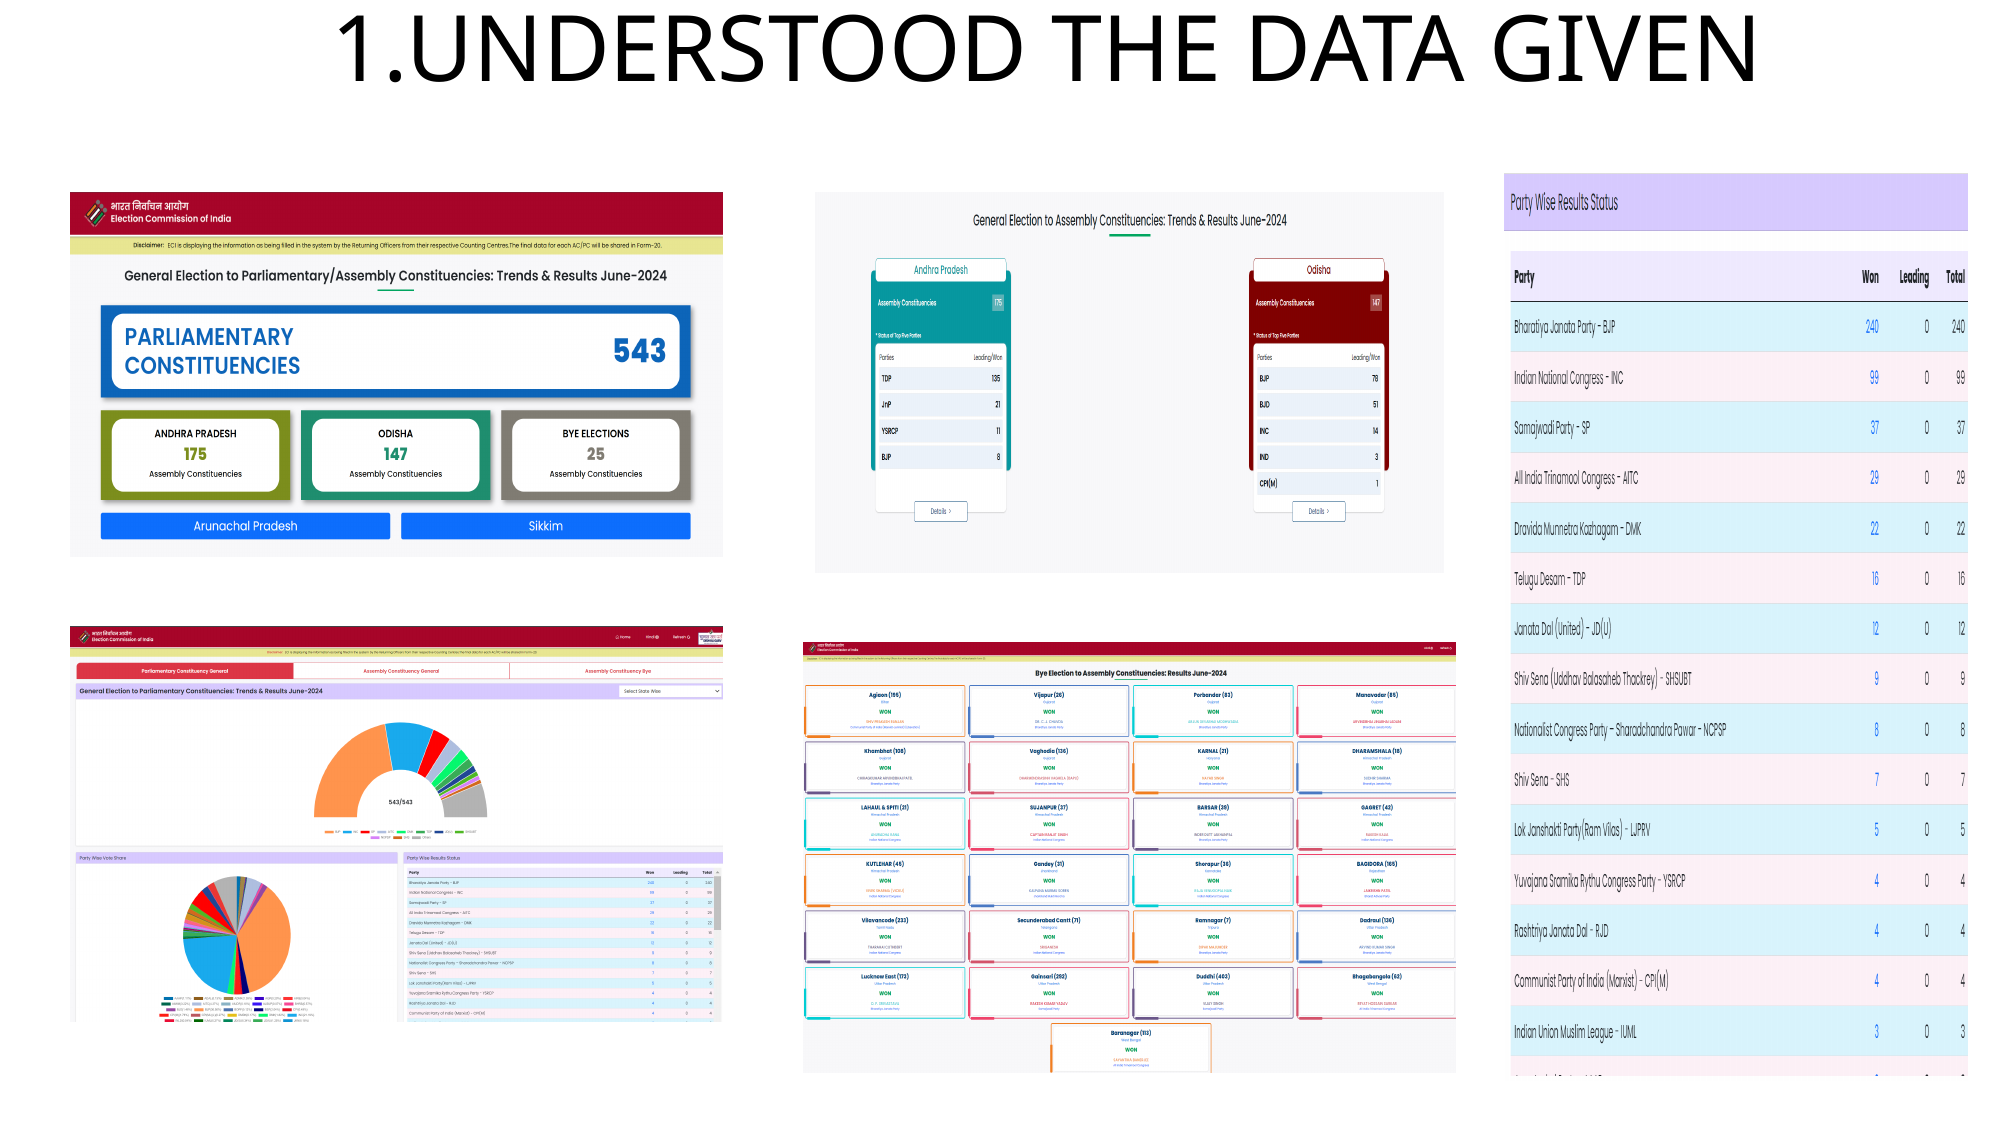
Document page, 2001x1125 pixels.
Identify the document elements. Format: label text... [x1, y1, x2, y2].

picture [815, 192, 1444, 573]
title 1.UNDERSTOOD THE DATA GIVEN [316, 0, 2000, 161]
picture [1504, 173, 1968, 1081]
picture [70, 626, 723, 1022]
picture [70, 192, 723, 557]
picture [803, 642, 1456, 1073]
